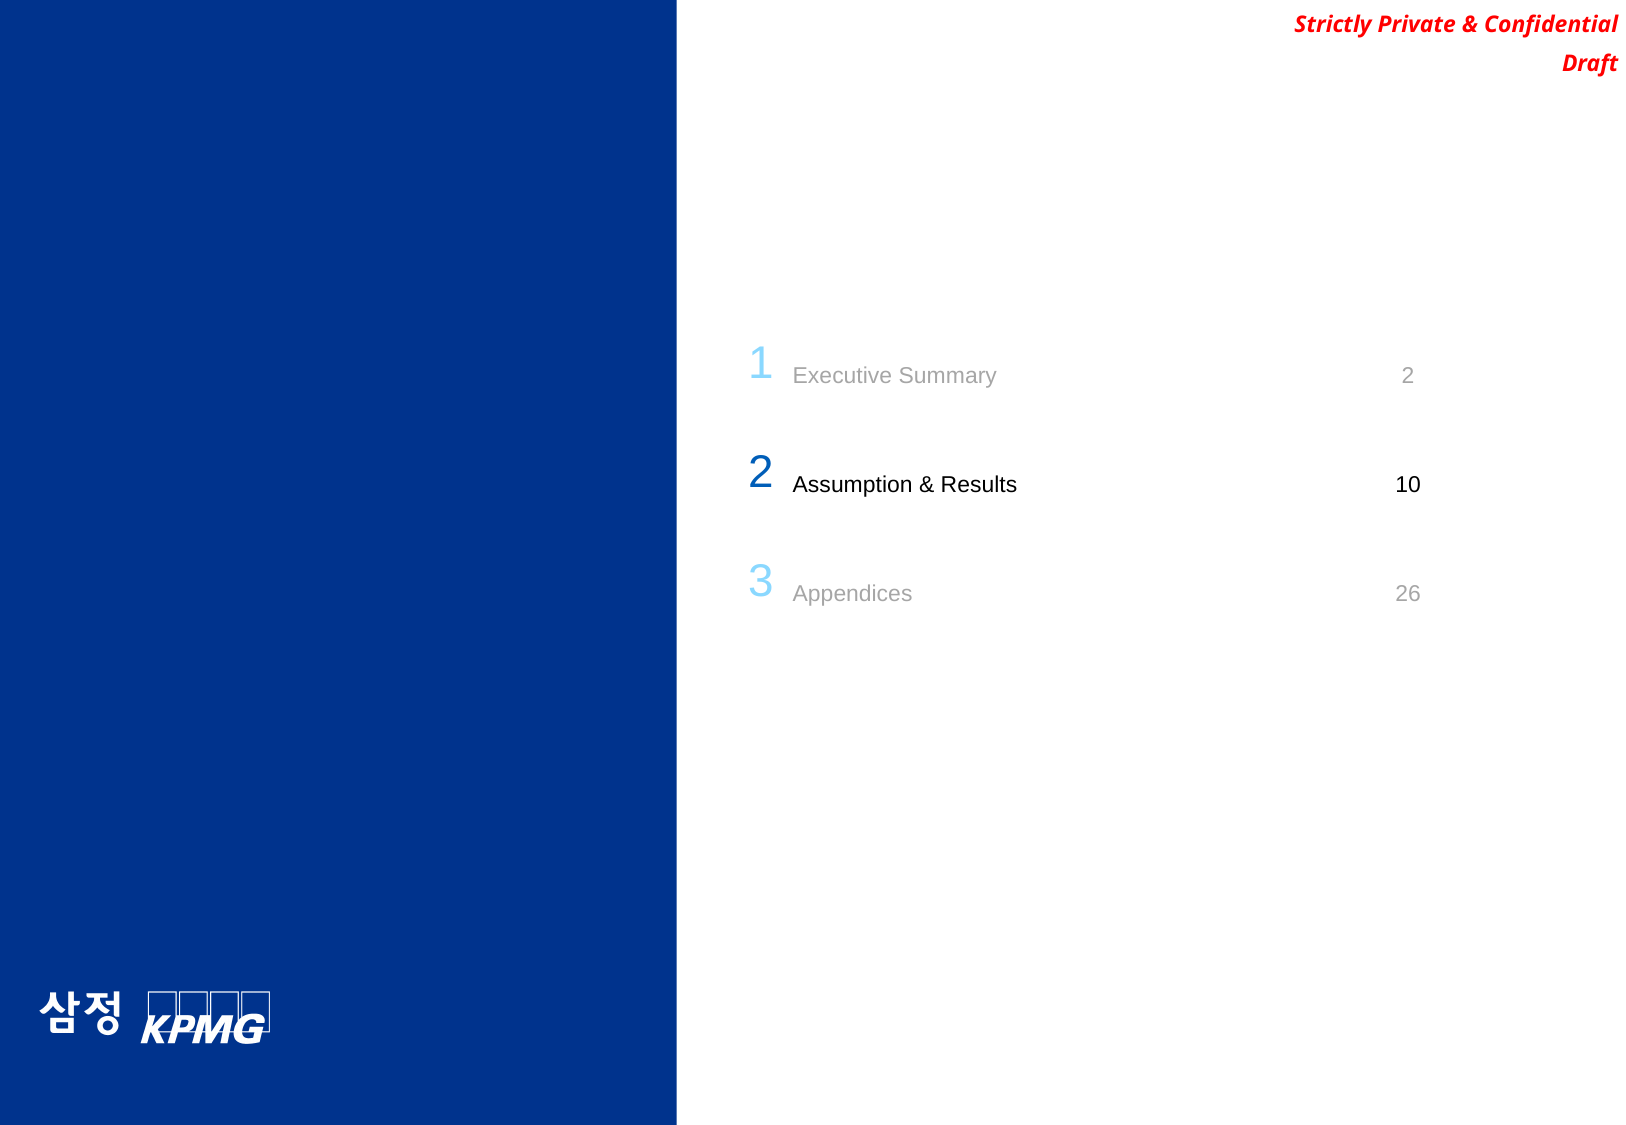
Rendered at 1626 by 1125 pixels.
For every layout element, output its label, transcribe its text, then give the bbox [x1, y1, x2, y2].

table_cell 2 [710, 417, 787, 526]
table_cell 3 [710, 526, 787, 636]
table_header 2 [1371, 308, 1445, 417]
table_cell Appendices [787, 526, 1371, 636]
table_header Executive Summary [787, 308, 1371, 417]
table_cell 10 [1371, 417, 1445, 526]
picture [37, 989, 273, 1046]
table_header 1 [710, 308, 787, 417]
table_cell Assumption & Results [787, 417, 1371, 526]
table_cell 26 [1371, 526, 1445, 636]
